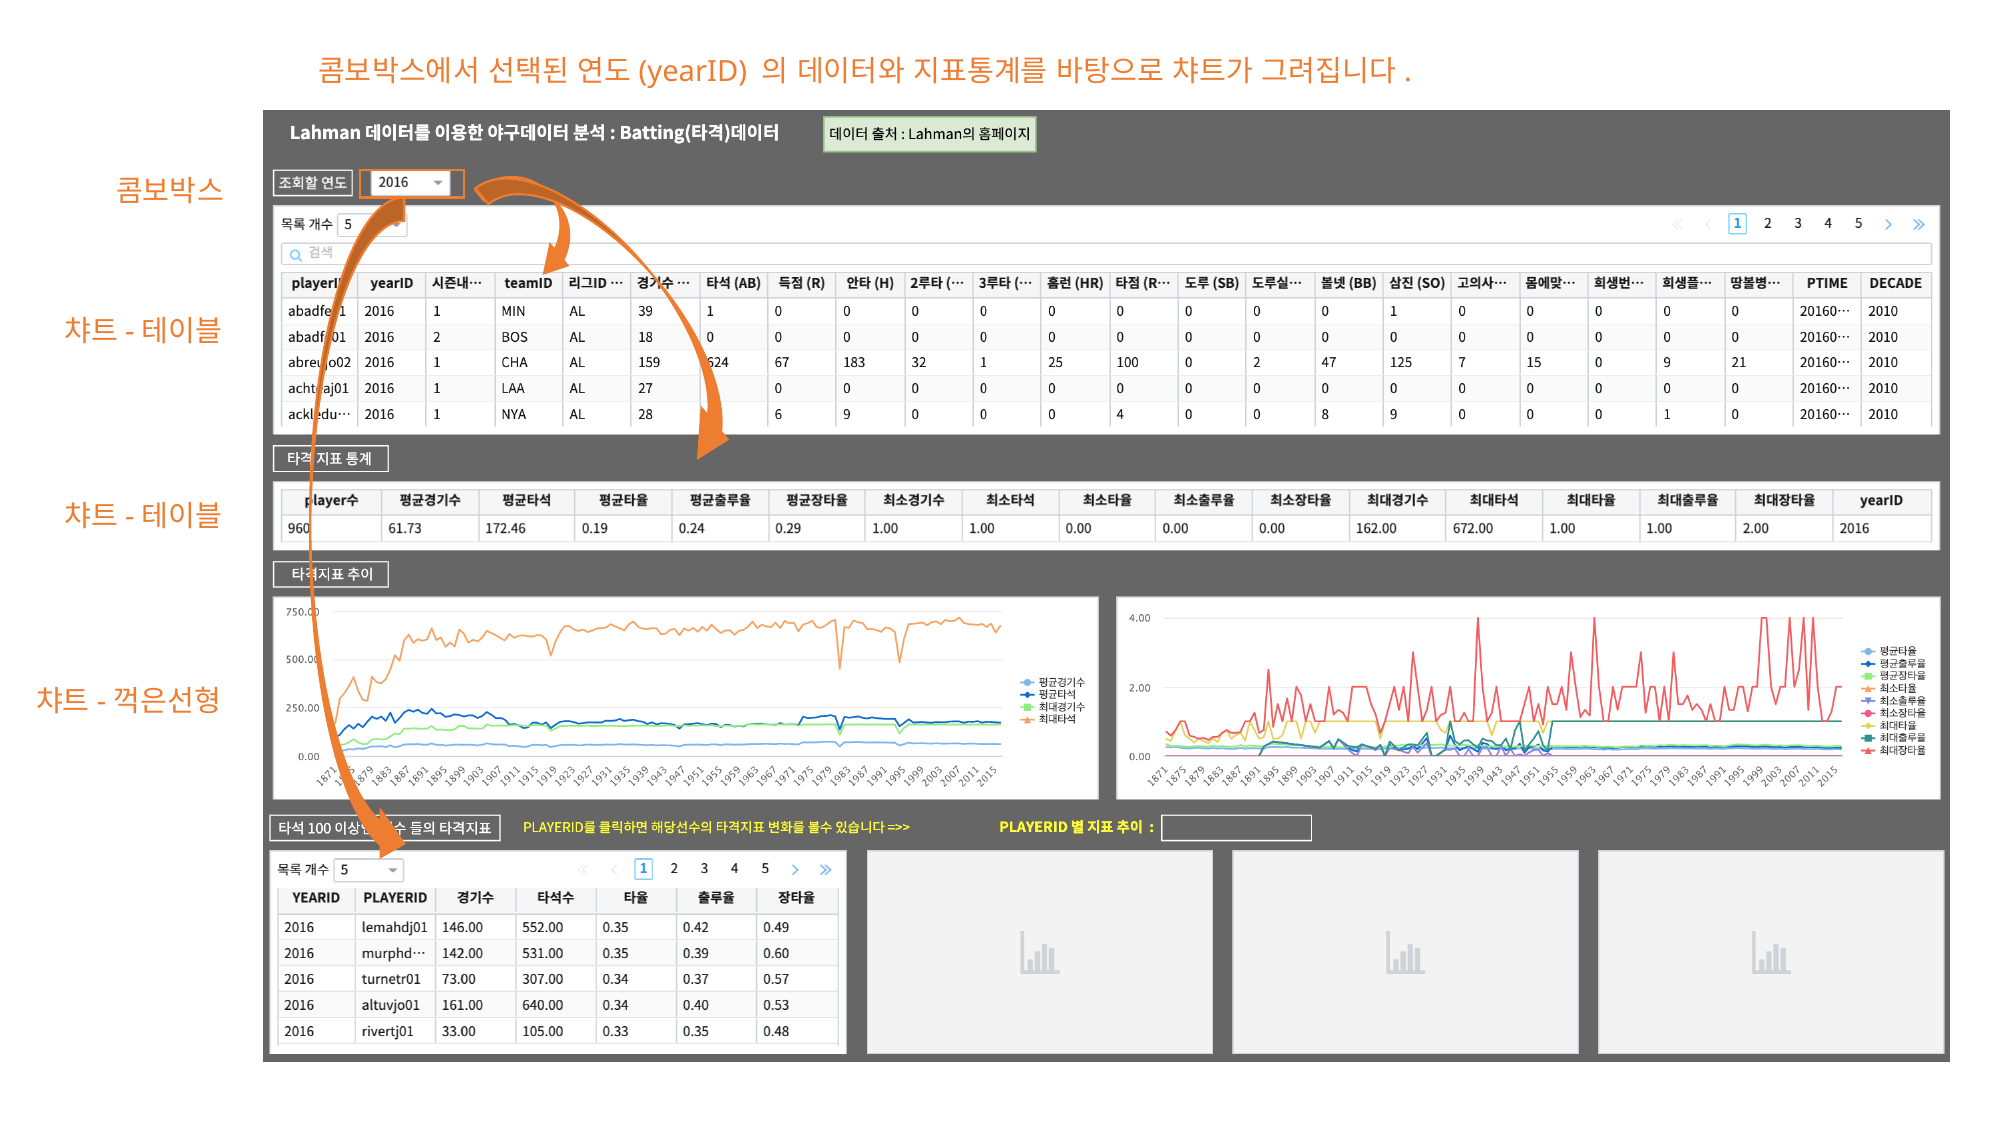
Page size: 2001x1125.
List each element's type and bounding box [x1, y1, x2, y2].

text_box [19, 44, 1950, 1062]
